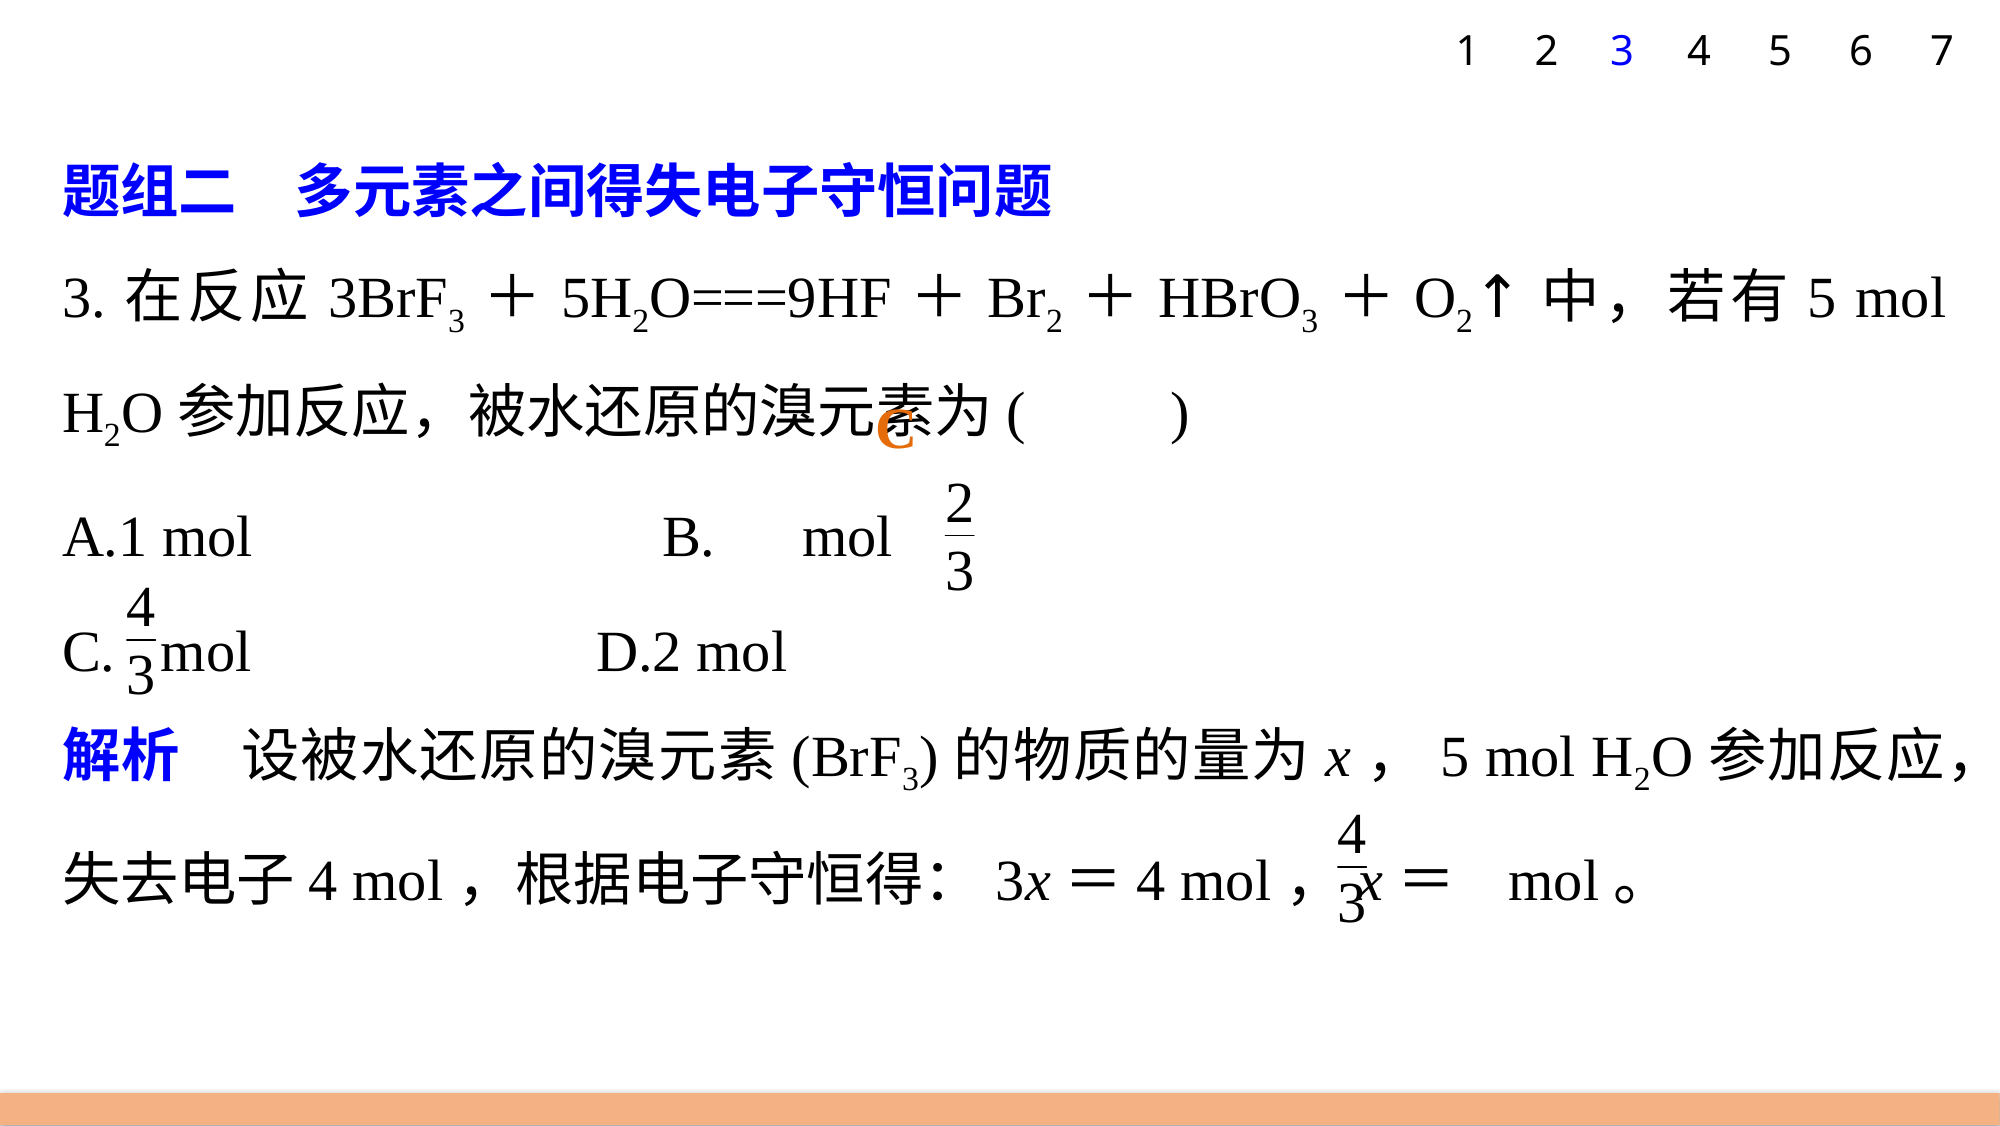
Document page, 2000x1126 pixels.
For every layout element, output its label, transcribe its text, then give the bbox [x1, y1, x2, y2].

text_box 1 [1434, 1, 1501, 97]
text_box 题组二 多元素之间得失电子守恒问题 3.在反应3BrF3＋5H2O===9HF＋Br2＋HBrO3＋O2↑中，若有5 mol H2O参加反应，被水还原的溴元素为( ) A.1 mol B. mol mol D.2 mol 解析 设被水还原的溴元素(BrF3)的物质的量为x，5 mol H2O参加反应，失去电子4 mol，根据电子守恒得：3x＝4 mol，x＝ mol。 [41, 99, 1967, 922]
text_box 7 [1909, 1, 1975, 97]
text_box 3 [1593, 1, 1651, 97]
text_box C [860, 338, 933, 468]
text_box 2 [1516, 1, 1578, 97]
text_box 5 [1747, 1, 1813, 97]
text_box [944, 454, 1024, 632]
text_box 4 [1666, 1, 1732, 97]
text_box 6 [1828, 1, 1894, 97]
text_box [0, 1092, 2000, 1126]
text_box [126, 559, 206, 737]
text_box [1337, 786, 1417, 964]
